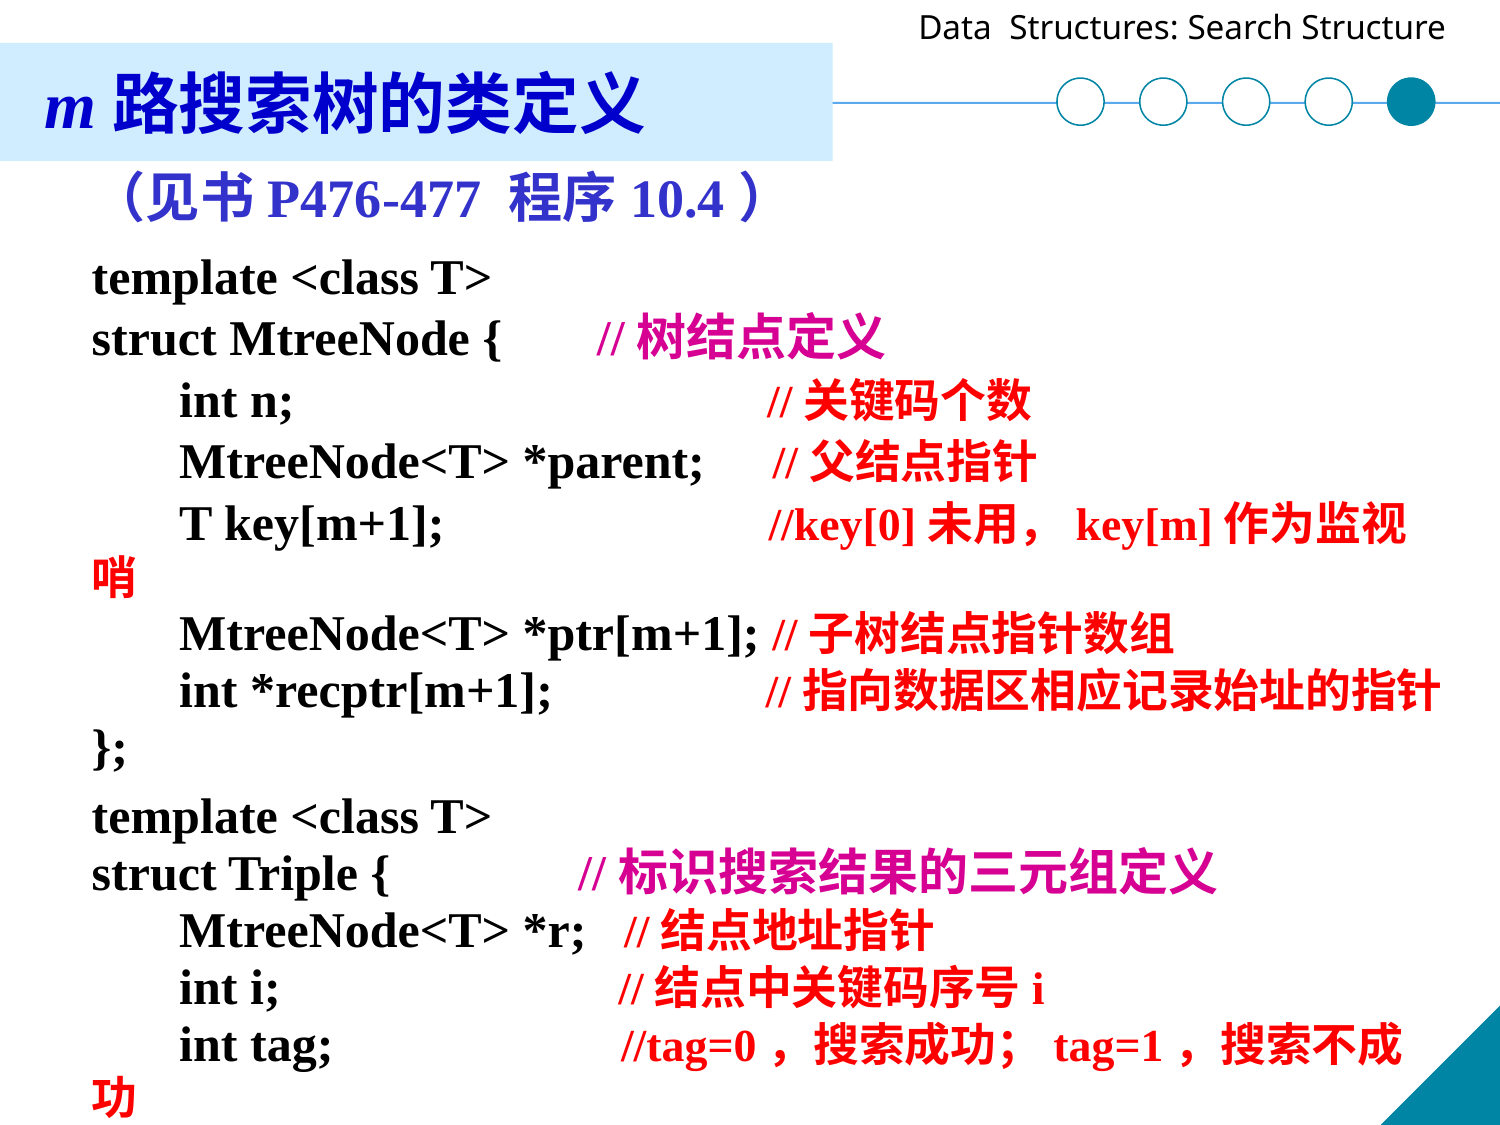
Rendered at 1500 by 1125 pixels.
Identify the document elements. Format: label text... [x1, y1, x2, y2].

text_box （见书P476-477 程序10.4） template <class T> struct MtreeNode { //树结点定义 int n; //关键码个数 MtreeNode<T> *parent; //父结点指针 T key[m+1]; //key[0]未用，key[m]作为监视哨 MtreeNode<T> *ptr[m+1]; //子树结点指针数组 int *recptr[m+1]; //指向数据区相应记录始址的指针 }; template <class T> struct Triple { //标识搜索结果的三元组定义 MtreeNode<T> *r; //结点地址指针 int i; //结点中关键码序号i int tag; //tag=0，搜索成功；tag=1，搜索不成功 }; [76, 160, 1462, 1125]
text_box [1056, 78, 1104, 126]
text_box [1305, 78, 1353, 126]
text_box [1387, 78, 1435, 126]
text_box m路搜索树的类定义 [29, 54, 727, 150]
text_box [1222, 78, 1270, 126]
text_box [1139, 78, 1187, 126]
